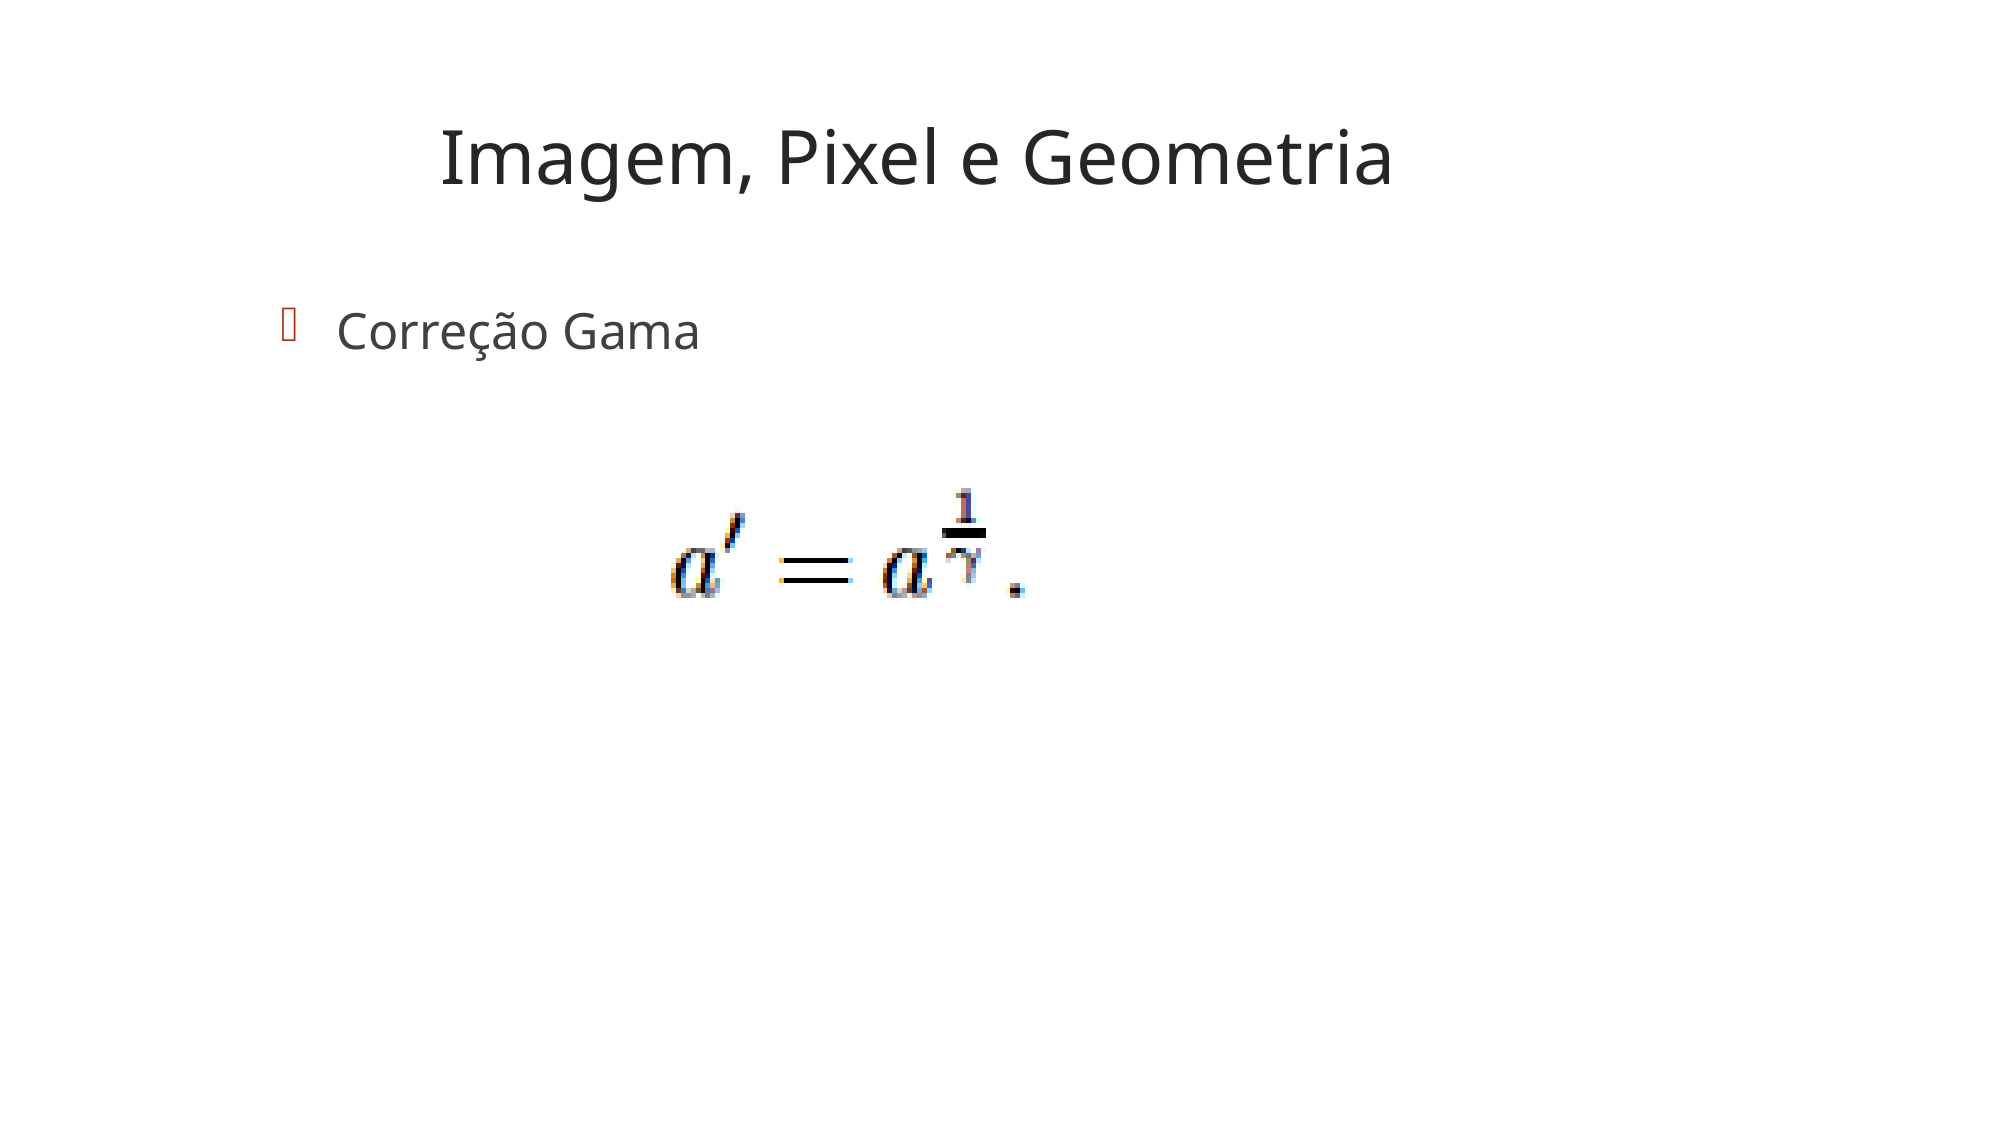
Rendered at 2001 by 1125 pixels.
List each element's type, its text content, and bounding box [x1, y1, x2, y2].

text_box Correção Gama [265, 292, 1729, 912]
picture [583, 444, 1065, 663]
text_box Imagem, Pixel e Geometria [425, 102, 1888, 313]
